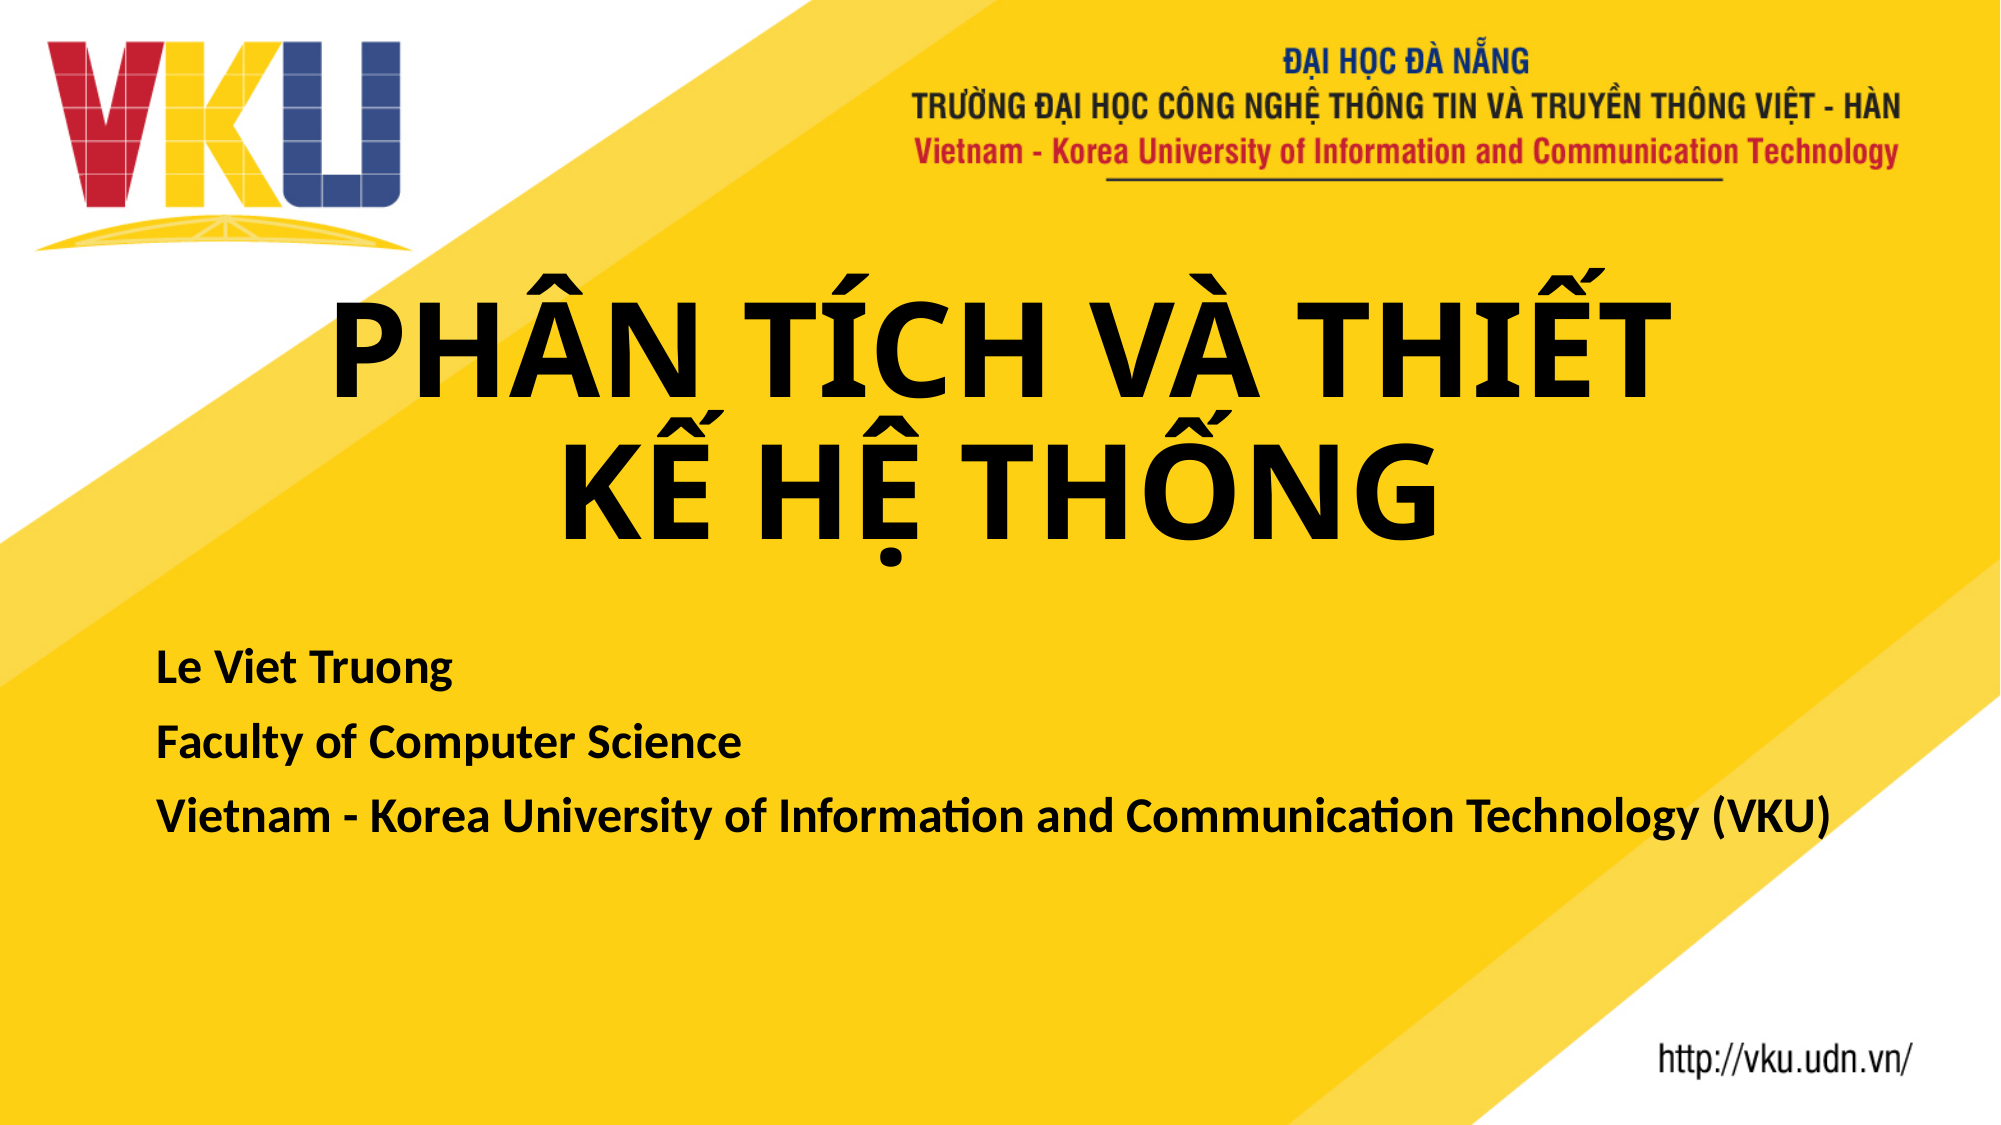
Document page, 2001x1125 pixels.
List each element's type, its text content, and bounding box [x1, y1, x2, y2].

title PHÂN TÍCH VÀ THIẾT KẾ HỆ THỐNG [249, 184, 1750, 576]
subtitle Le Viet Truong Faculty of Computer Science Vietnam - Korea University of Information and Communication Technology (VKU) [141, 632, 1861, 905]
picture [0, 0, 2001, 1125]
